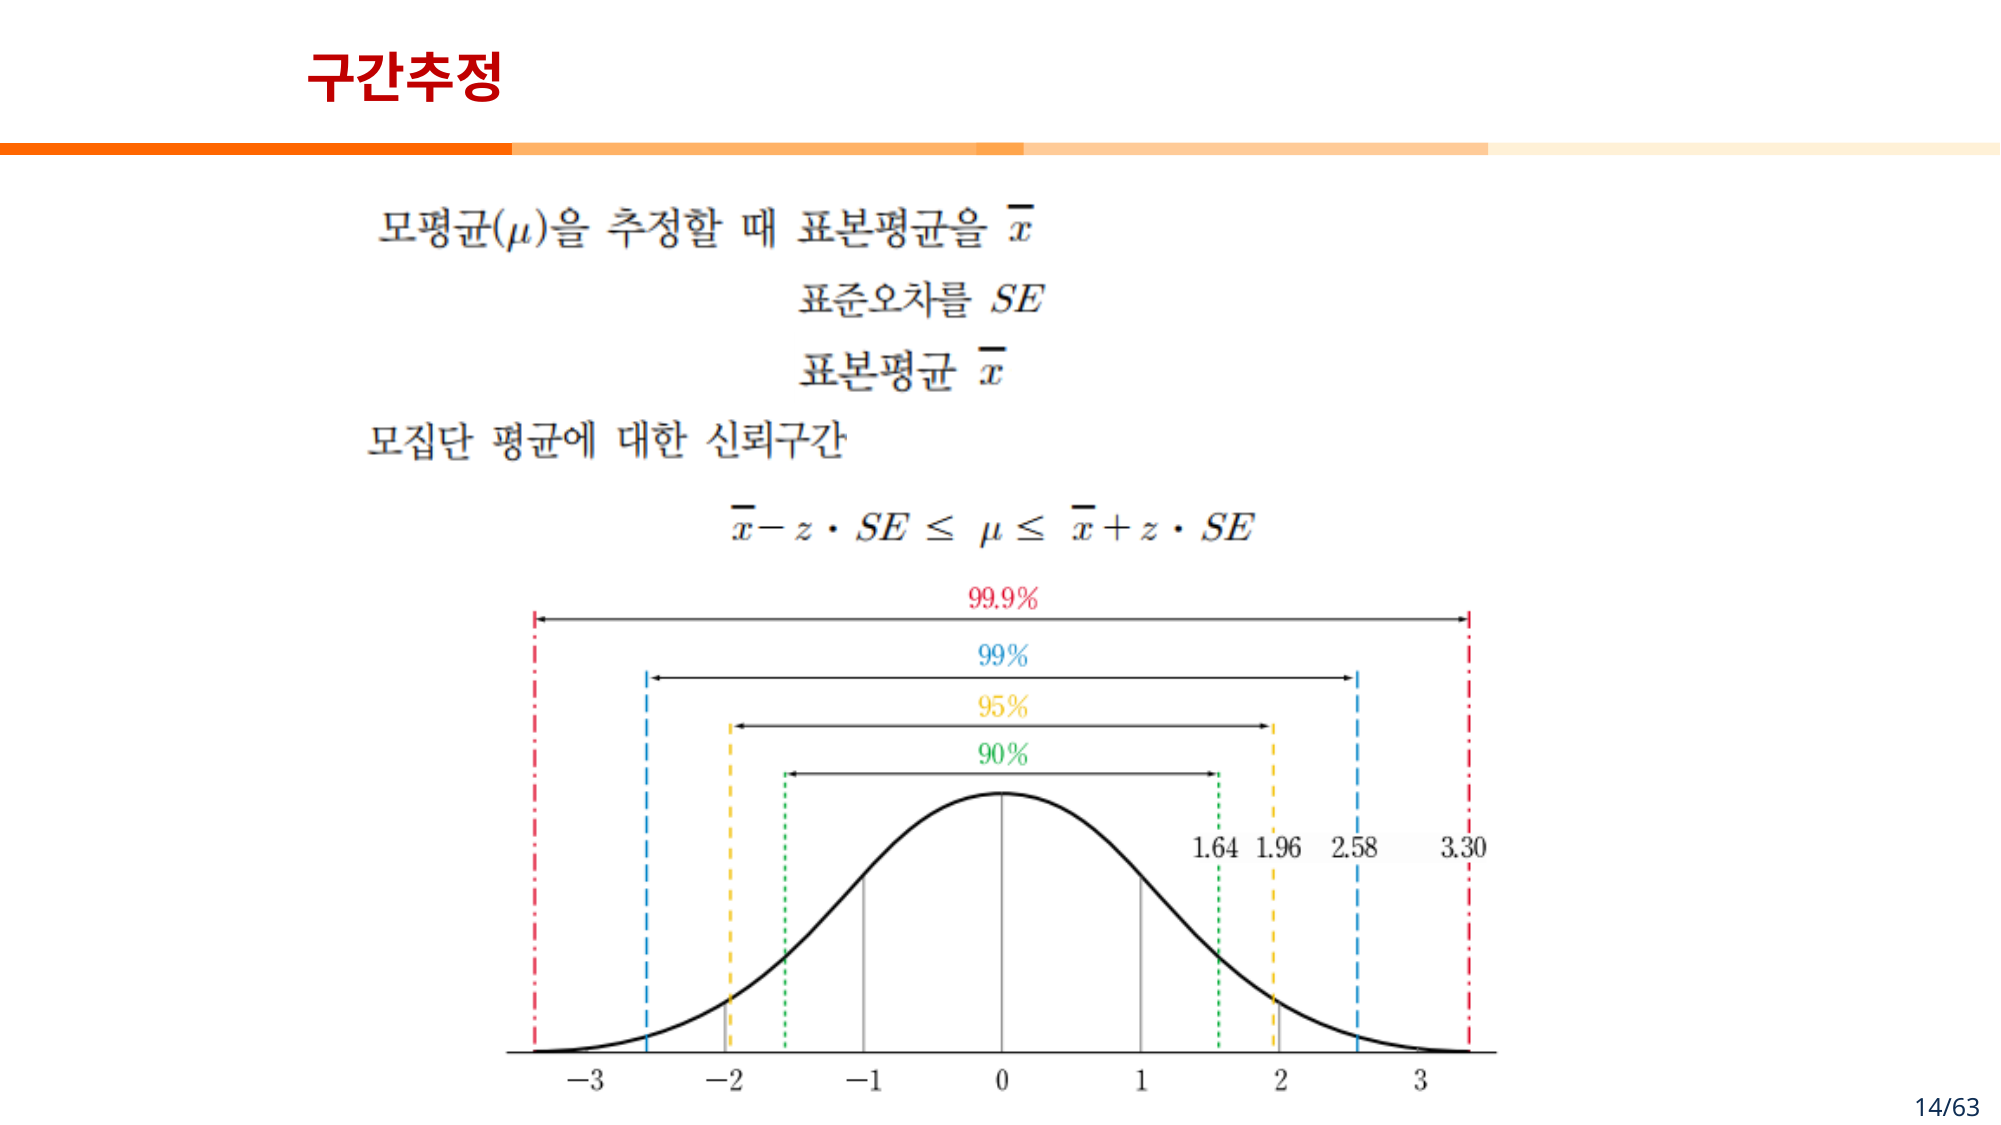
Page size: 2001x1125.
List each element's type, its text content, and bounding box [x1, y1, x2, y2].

picture [361, 416, 847, 469]
picture [793, 265, 1050, 328]
picture [497, 581, 1503, 1097]
picture [361, 189, 1042, 259]
picture [716, 491, 1266, 558]
picture [793, 331, 1013, 403]
title 구간추정 [291, 31, 1532, 122]
